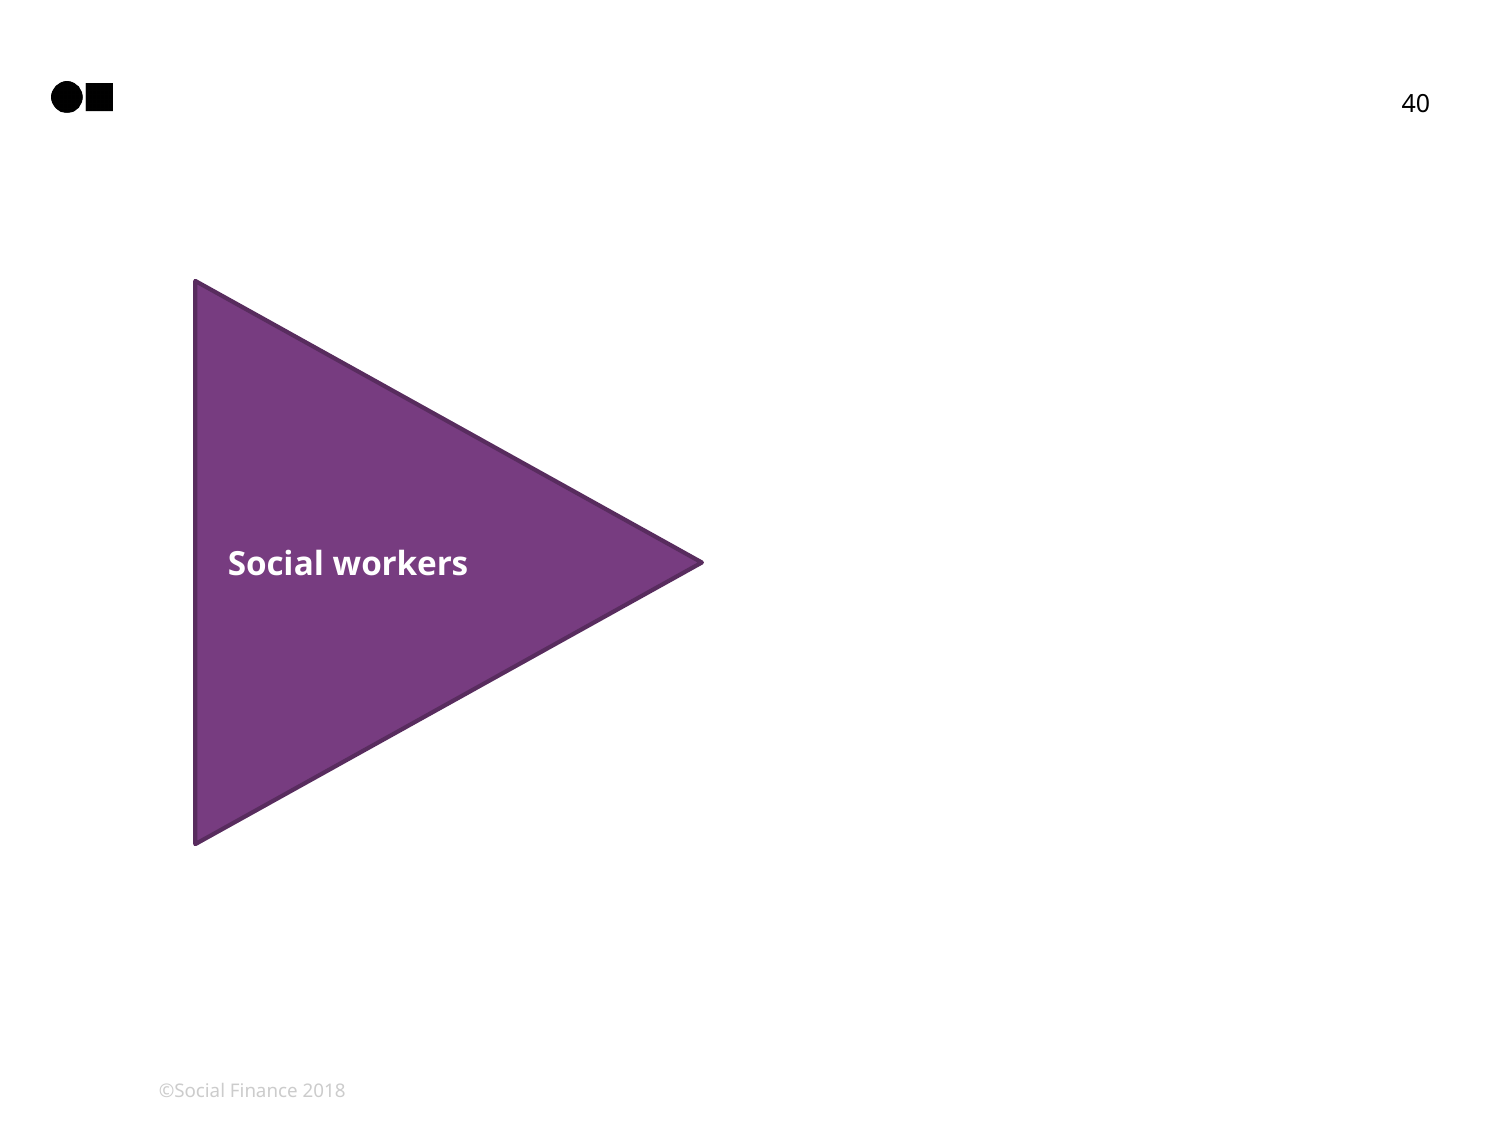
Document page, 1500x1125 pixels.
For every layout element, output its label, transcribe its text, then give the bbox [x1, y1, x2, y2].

picture [51, 81, 113, 113]
text_box Social workers [227, 542, 569, 583]
text_box [193, 279, 704, 846]
slide_number 40 [1388, 87, 1431, 148]
